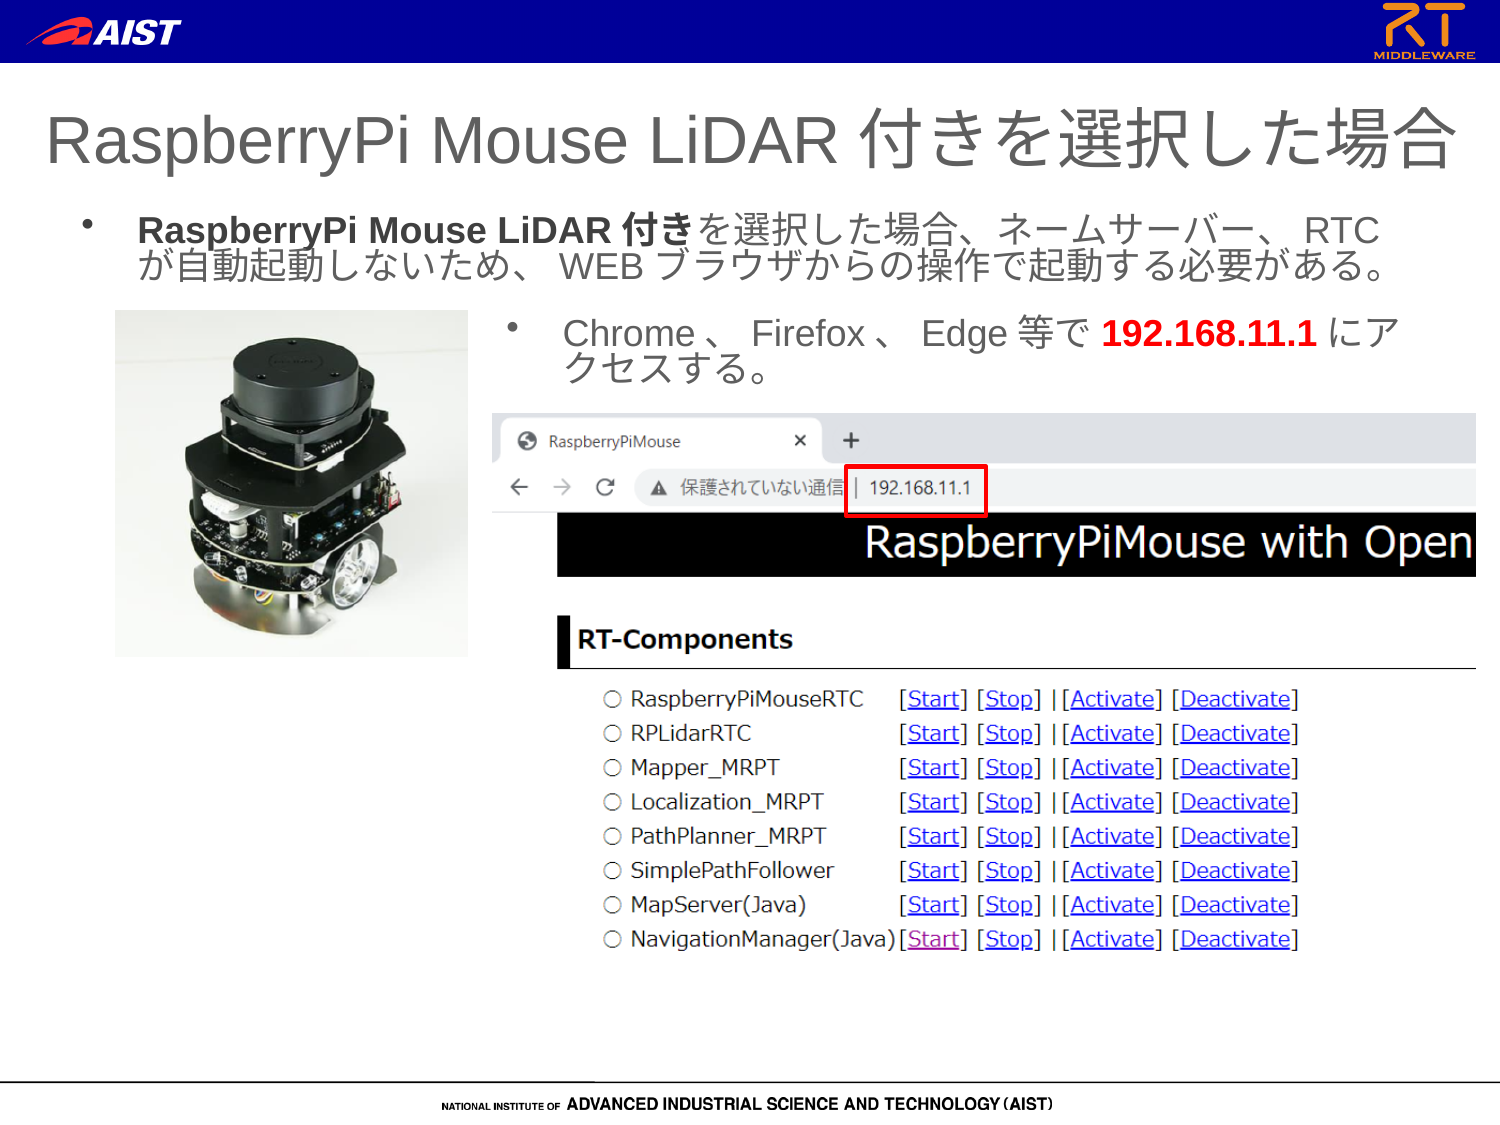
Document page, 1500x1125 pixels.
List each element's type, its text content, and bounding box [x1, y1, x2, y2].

text_box Chrome、Firefox、Edge等で192.168.11.1にアクセスする。 [491, 310, 1434, 412]
picture [0, 0, 1500, 63]
picture [442, 1097, 1052, 1110]
picture [114, 310, 468, 657]
text_box RaspberryPi Mouse LiDAR付きを選択した場合、ネームサーバー、RTCが自動起動しないため、WEBブラウザからの操作で起動する必要がある。 [66, 207, 1433, 311]
picture [492, 413, 1476, 982]
title RaspberryPi Mouse LiDAR付きを選択した場合 [29, 66, 1474, 208]
